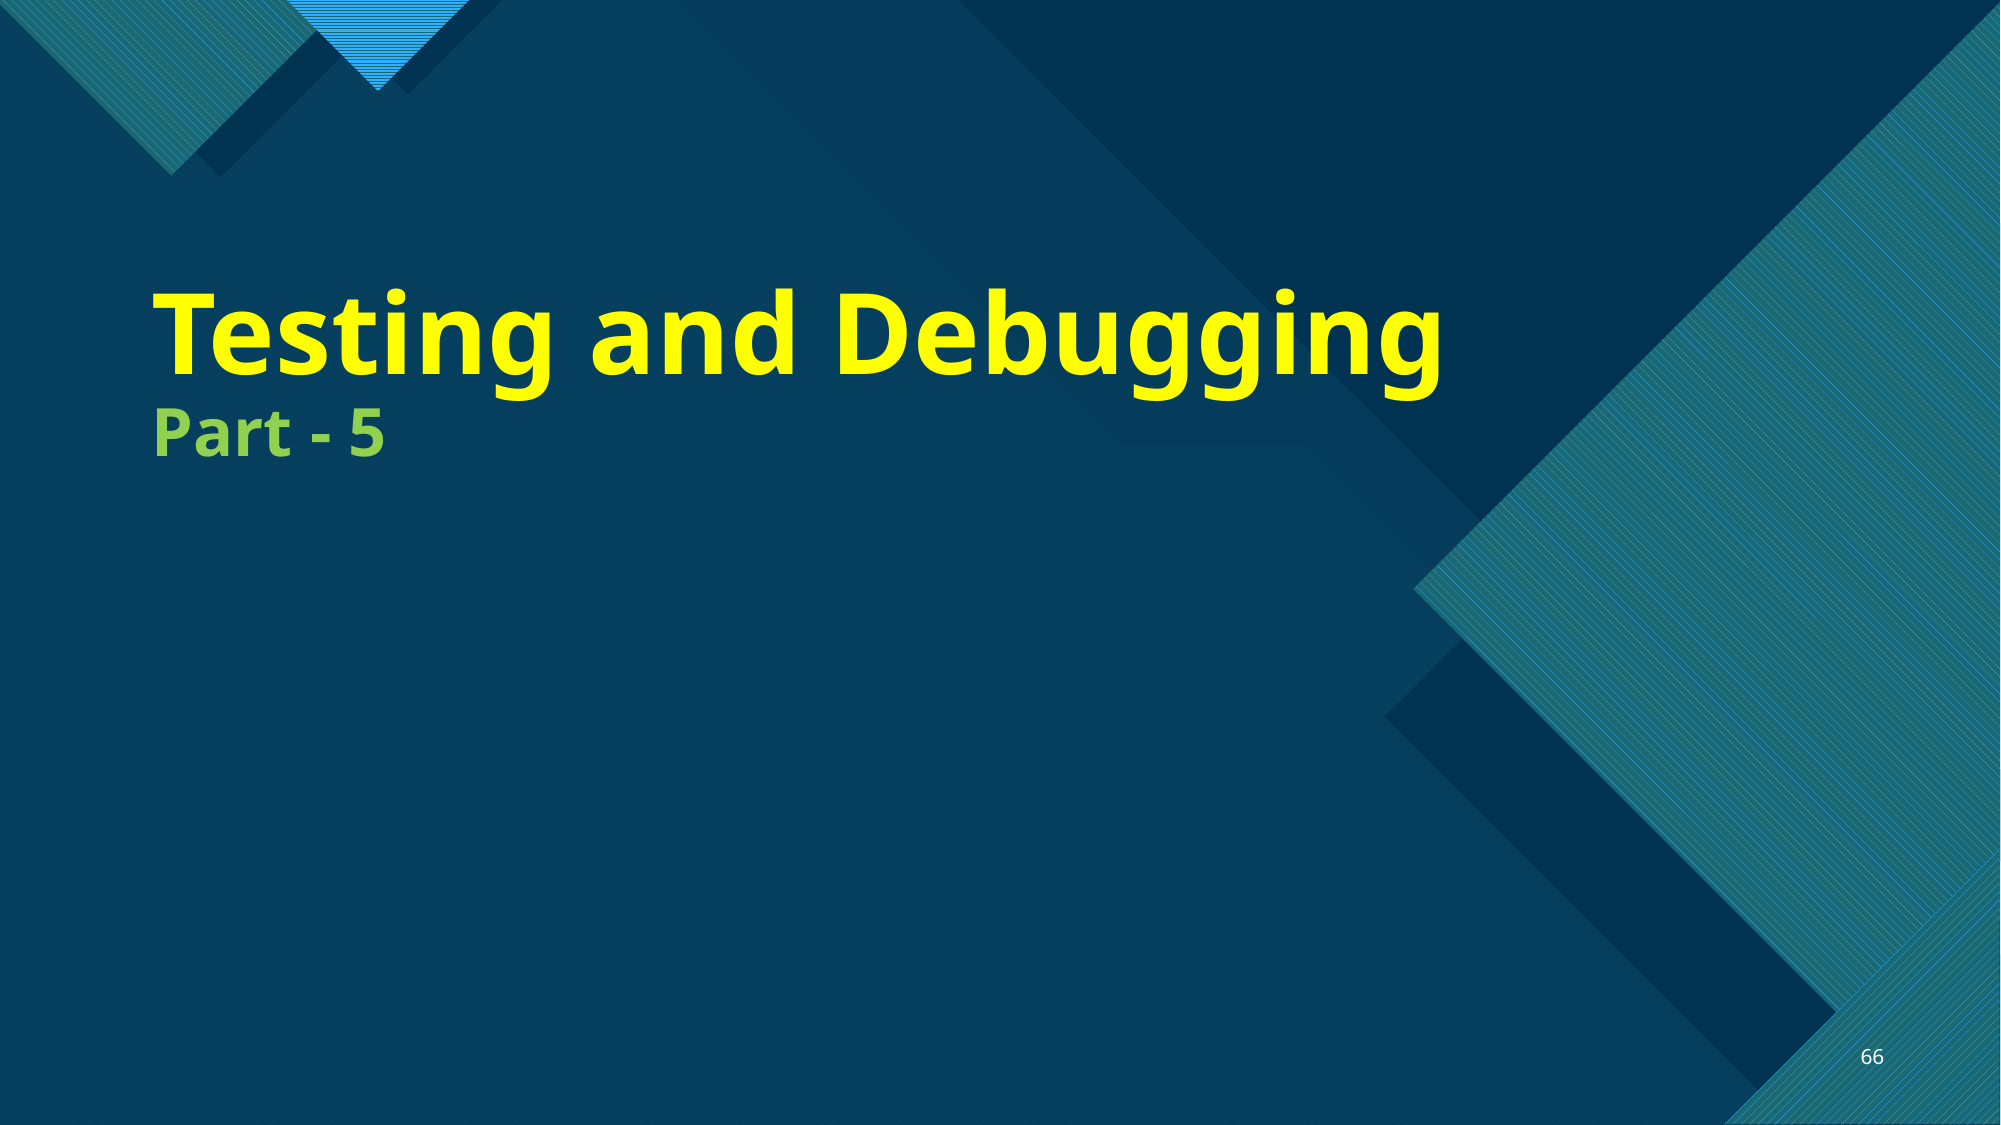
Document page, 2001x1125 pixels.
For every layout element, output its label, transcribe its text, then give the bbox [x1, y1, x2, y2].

title Testing and Debugging Part - 5 [136, 270, 1726, 515]
title Decision Structures [1415, 515, 2001, 1125]
slide_number 66 [1845, 1035, 1913, 1096]
